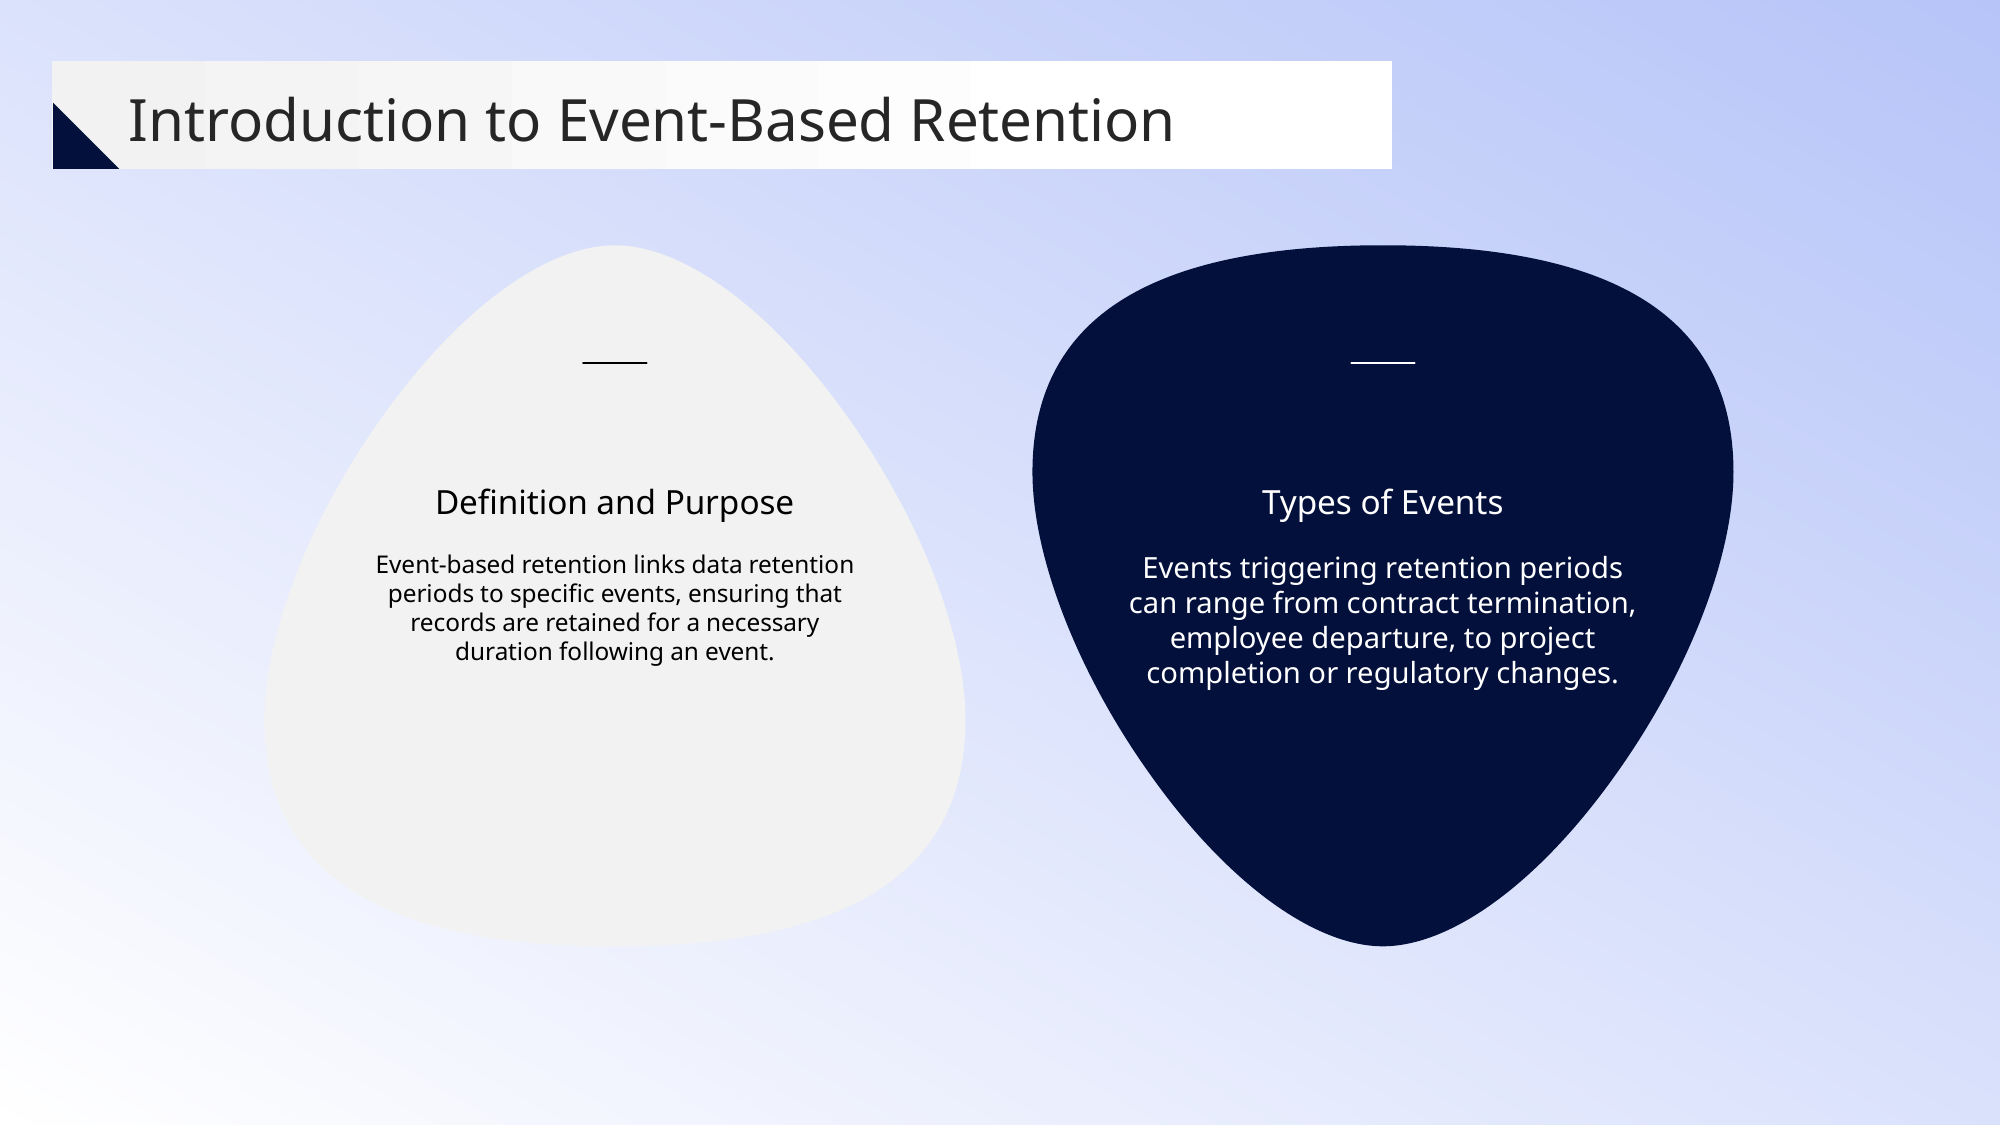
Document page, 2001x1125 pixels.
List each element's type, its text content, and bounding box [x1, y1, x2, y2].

text_box [264, 454, 966, 947]
text_box [0, 0, 2000, 1125]
text_box [51, 61, 1393, 169]
text_box Events triggering retention periods can range from contract termination, employee departure, to project completion or regulatory changes. [1124, 549, 1641, 781]
text_box Introduction to Event-Based Retention [128, 79, 1879, 157]
text_box Event-based retention links data retention periods to specific events, ensuring that records are retained for a necessary duration following an event. [363, 549, 867, 781]
text_box Types of Events [1124, 386, 1641, 521]
text_box Definition and Purpose [356, 386, 873, 521]
text_box [53, 102, 120, 169]
text_box [405, 245, 825, 386]
text_box [1154, 781, 1612, 947]
text_box [1032, 245, 1734, 737]
